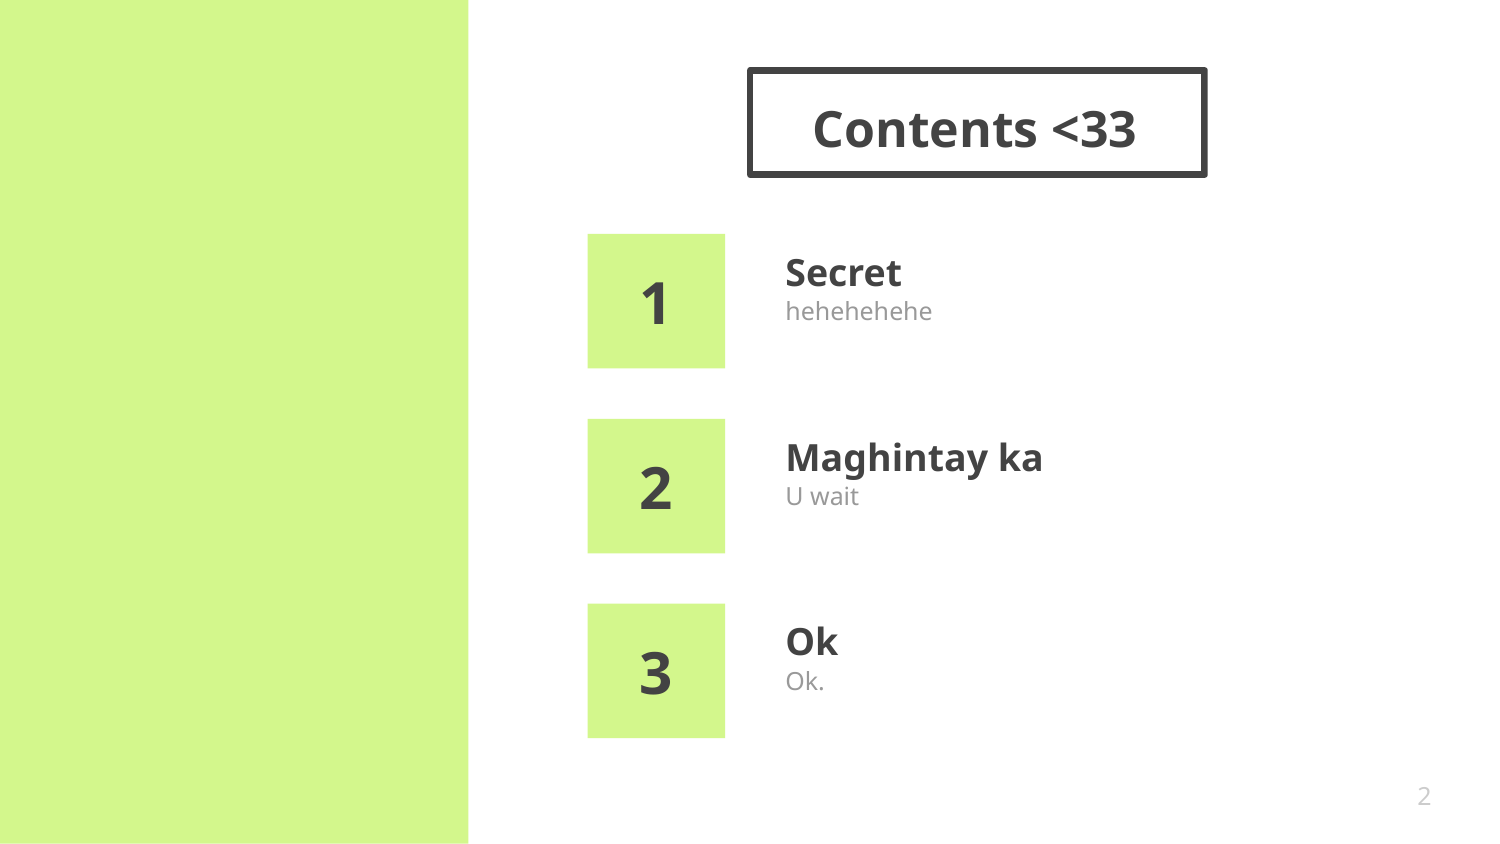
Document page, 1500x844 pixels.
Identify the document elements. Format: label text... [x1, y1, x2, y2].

title Maghintay ka [770, 381, 1500, 494]
title 3 [553, 618, 760, 724]
title 2 [553, 433, 760, 539]
subtitle U wait [770, 494, 1323, 561]
title Ok [770, 566, 1500, 679]
title 1 [553, 249, 760, 354]
title Contents <33 [797, 31, 1500, 196]
subtitle hehehehehe [770, 280, 1323, 376]
title Secret [770, 196, 1500, 309]
slide_number 2 [1402, 764, 1493, 830]
subtitle Ok. [770, 679, 1323, 746]
